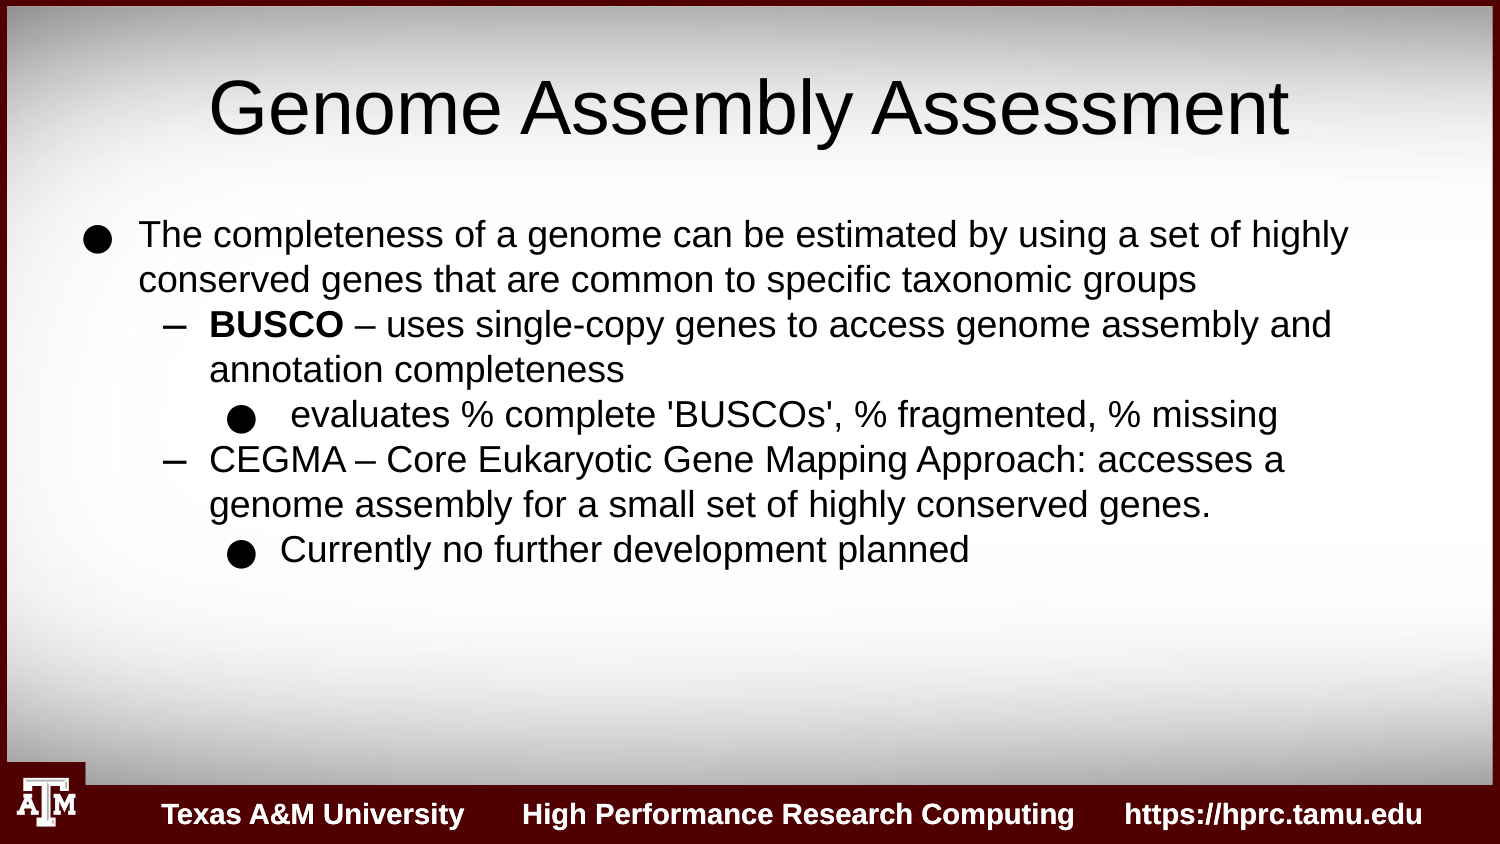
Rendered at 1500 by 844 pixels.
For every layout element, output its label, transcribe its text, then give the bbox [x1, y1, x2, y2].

picture [0, 6, 1493, 844]
text_box The completeness of a genome can be estimated by using a set of highly conserved genes that are common to specific taxonomic groups BUSCO – uses single-copy genes to access genome assembly and annotation completeness evaluates % complete 'BUSCOs', % fragmented, % missing CEGMA – Core Eukaryotic Gene Mapping Approach: accesses a genome assembly for a small set of highly conserved genes. Currently no further development planned [55, 203, 1425, 707]
text_box Genome Assembly Assessment [74, 30, 1425, 178]
